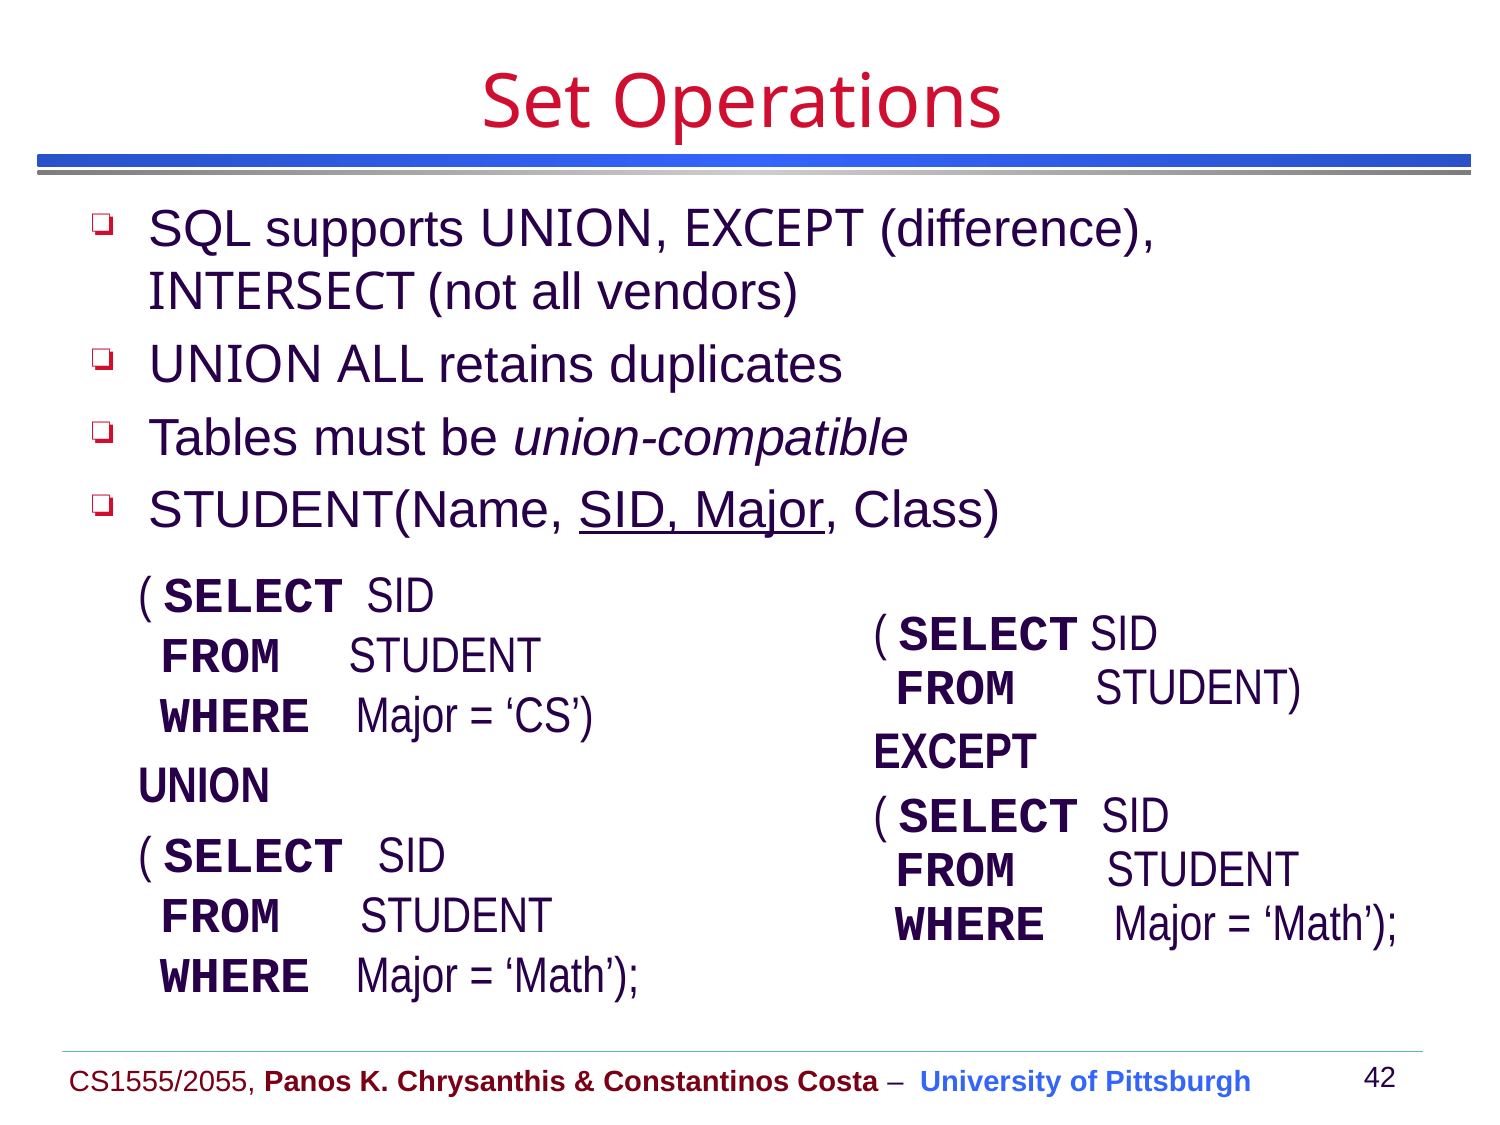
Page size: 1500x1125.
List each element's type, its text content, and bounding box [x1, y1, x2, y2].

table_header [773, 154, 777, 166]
table_header A [952, 154, 956, 166]
table_header A [407, 154, 412, 166]
table_cell D [497, 154, 502, 166]
text_box ( SELECT SID FROM STUDENT) EXCEPT ( SELECT SID FROM STUDENT WHERE Major = ‘Math’); [812, 600, 1450, 1025]
list SQL supports UNION, EXCEPT (difference), INTERSECT (not all vendors) UNION ALL retains duplicates Tables must be union-compatible STUDENT(Name, SID, Major, Class) ( SELECT SID FROM STUDENT WHERE Major = ‘CS’) UNION ( SELECT SID FROM STUDENT WHERE Major = ‘Math’); [77, 187, 1450, 1063]
title Set Operations [0, 62, 1486, 150]
table_cell D [1090, 154, 1094, 166]
